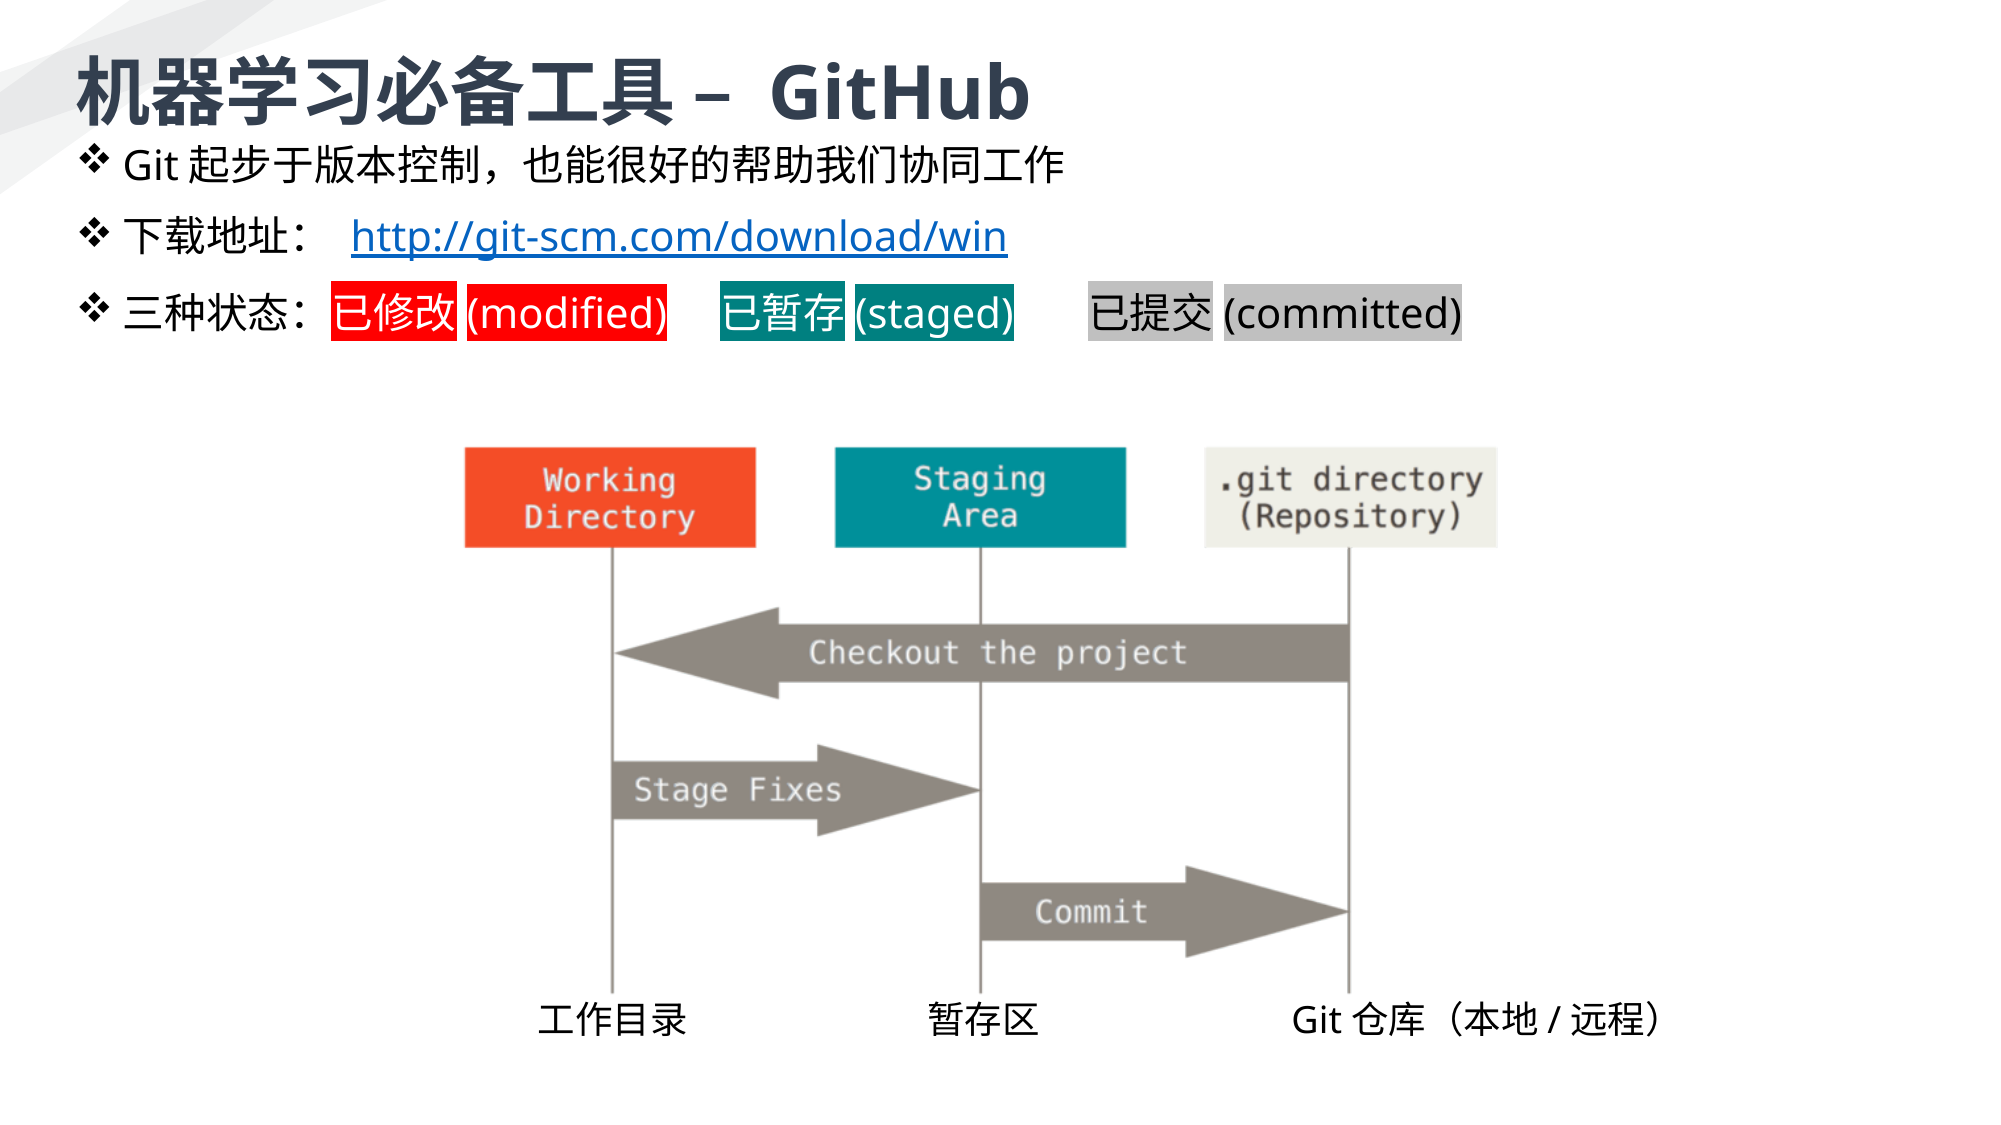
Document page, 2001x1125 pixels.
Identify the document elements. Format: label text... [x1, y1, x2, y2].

text_box Git仓库（本地/远程） [1276, 988, 1698, 1049]
list Git起步于版本控制，也能很好的帮助我们协同工作 下载地址： http://git-scm.com/download/win 三种状态：已修改(modified) 已暂存(staged) 已提交(committed) [61, 131, 1939, 180]
list 机器学习必备工具 – GitHub [61, 37, 1811, 131]
text_box 工作目录 [523, 1020, 703, 1049]
picture [456, 437, 1511, 1020]
text_box 暂存区 [912, 1020, 1055, 1049]
